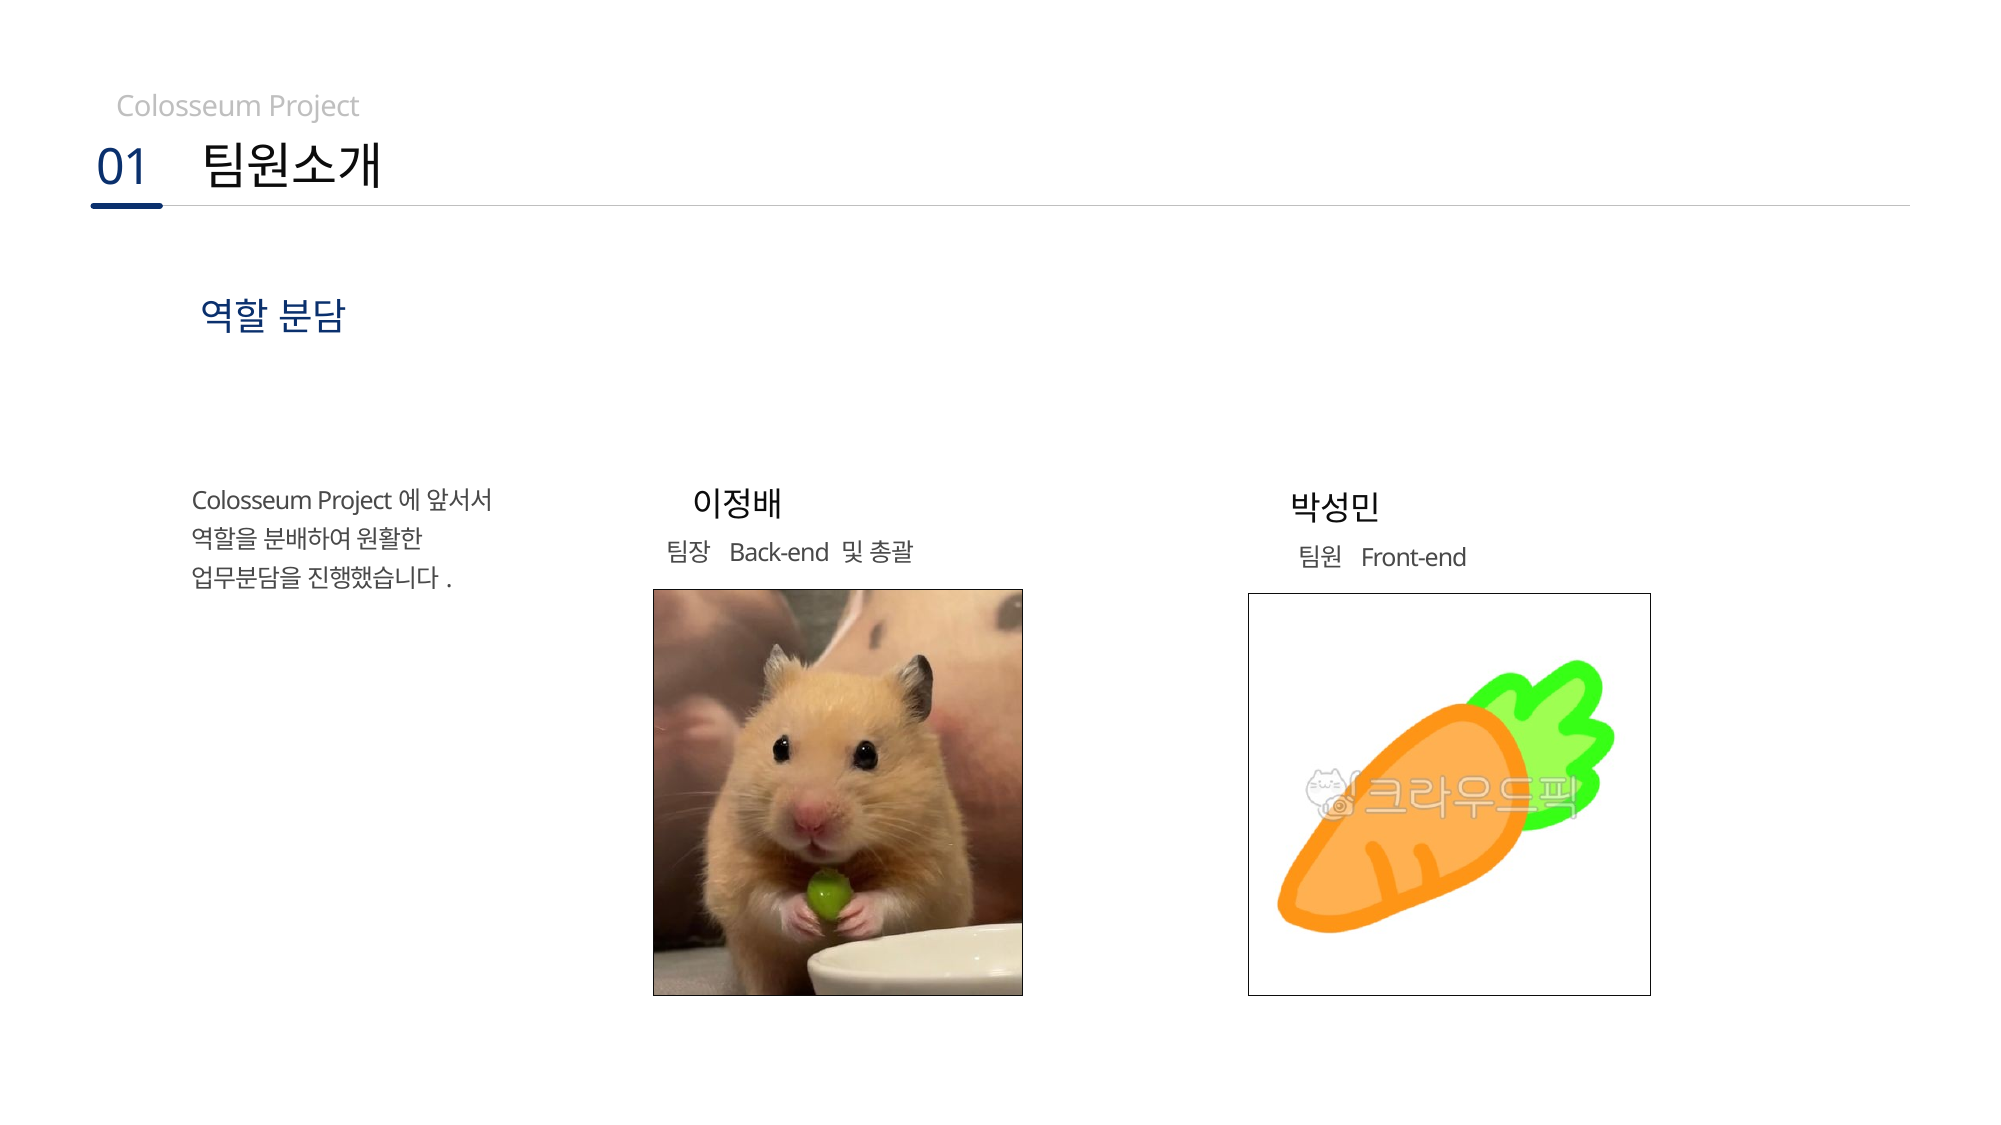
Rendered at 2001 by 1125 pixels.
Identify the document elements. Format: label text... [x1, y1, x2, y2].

text_box 역할 분담 [185, 281, 362, 346]
text_box 팀원 Front-end [1297, 532, 1468, 572]
text_box 01 [96, 134, 153, 195]
text_box 팀원소개 [201, 134, 384, 195]
text_box 팀장 Back-end 및 총괄 [666, 527, 915, 567]
picture [653, 589, 1023, 996]
text_box 박성민 [1290, 483, 1382, 528]
text_box Colosseum Project [115, 87, 361, 123]
picture [1248, 593, 1651, 996]
text_box Colosseum Project에 앞서서 역할을 분배하여 원활한 업무분담을 진행했습니다. [176, 468, 524, 601]
text_box 이정배 [692, 478, 783, 523]
